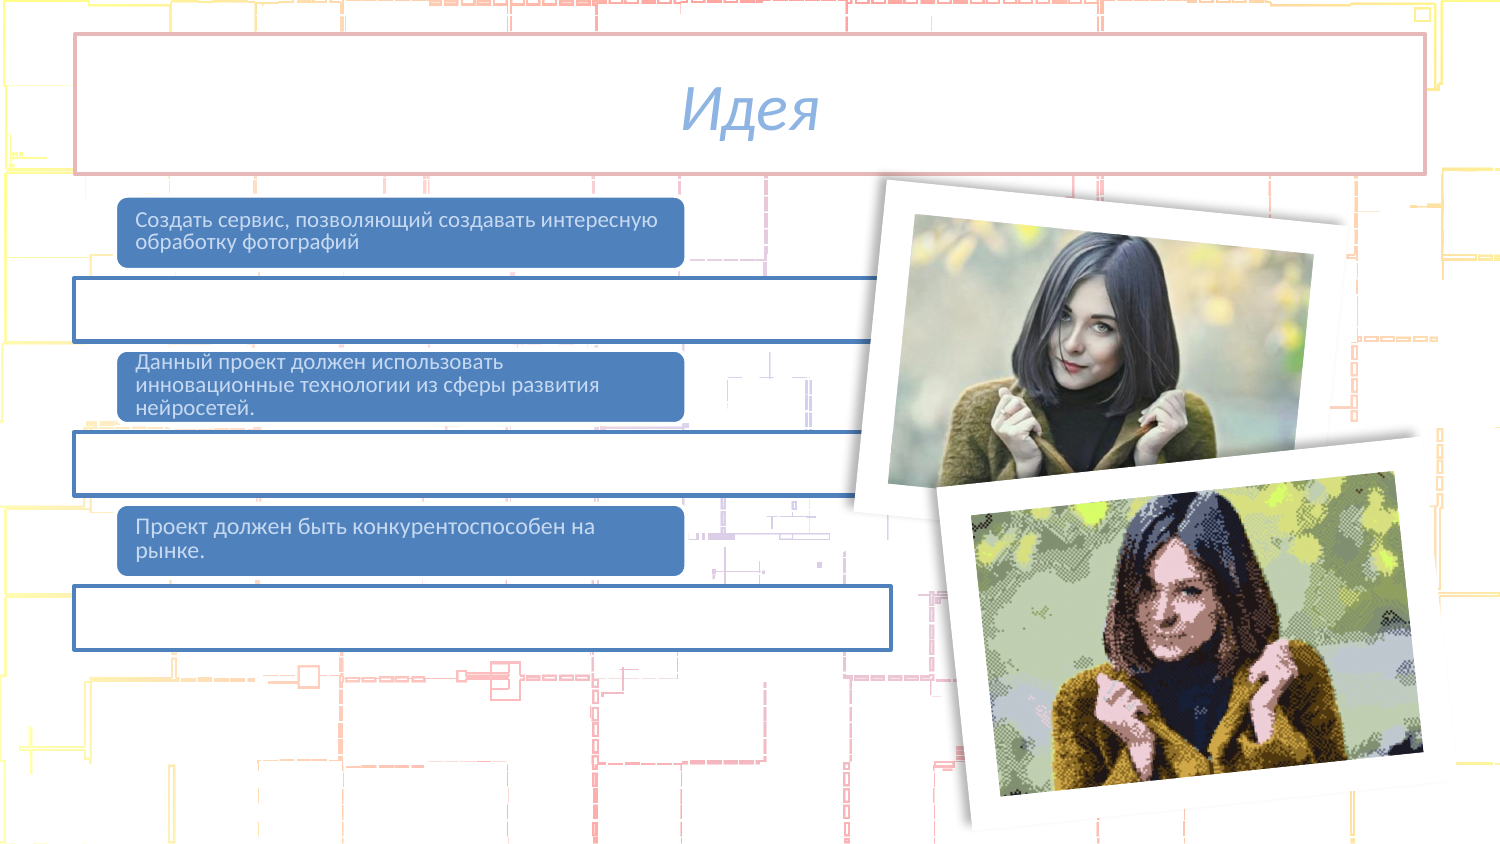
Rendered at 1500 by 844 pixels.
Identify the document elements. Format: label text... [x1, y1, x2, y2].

picture [0, 0, 1500, 844]
title Идея [73, 32, 1427, 176]
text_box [73, 187, 891, 650]
